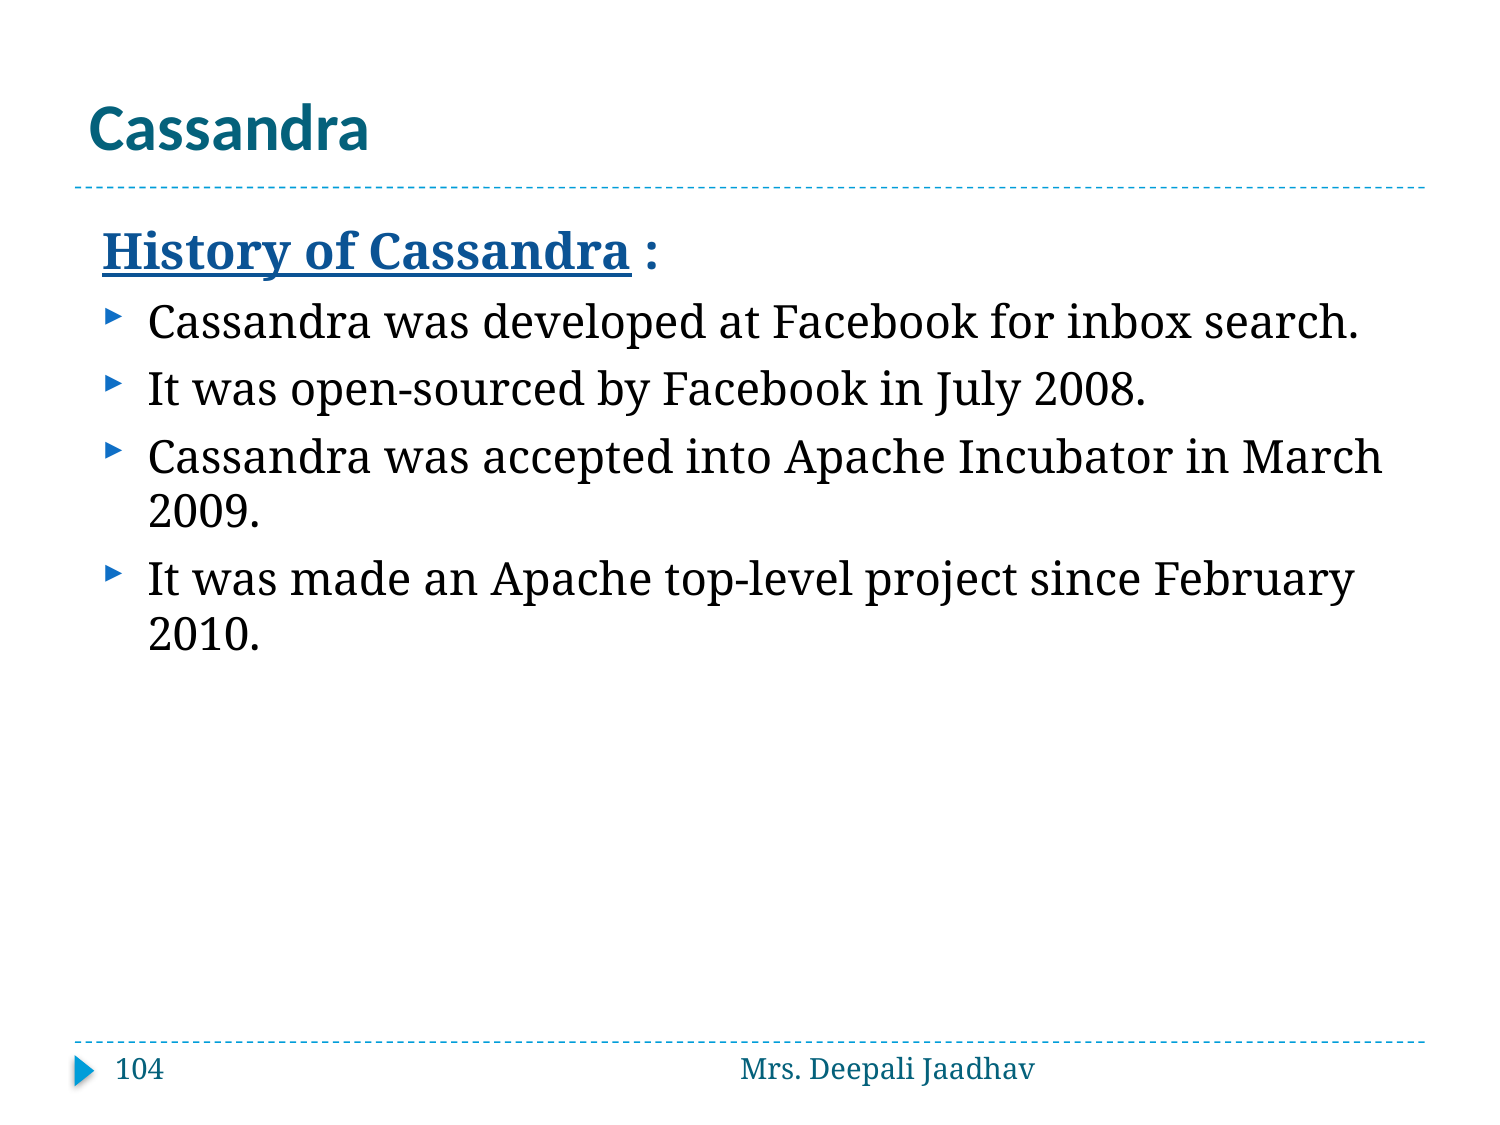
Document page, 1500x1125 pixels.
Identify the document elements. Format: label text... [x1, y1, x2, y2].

list History of Cassandra : Cassandra was developed at Facebook for inbox search. It was open-sourced by Facebook in July 2008. Cassandra was accepted into Apache Incubator in March 2009. It was made an Apache top-level project since February 2010. [87, 212, 1400, 977]
slide_number 104 [100, 1042, 426, 1103]
footer Mrs. Deepali Jaadhav [475, 1042, 1051, 1103]
title Cassandra [75, 62, 1133, 172]
